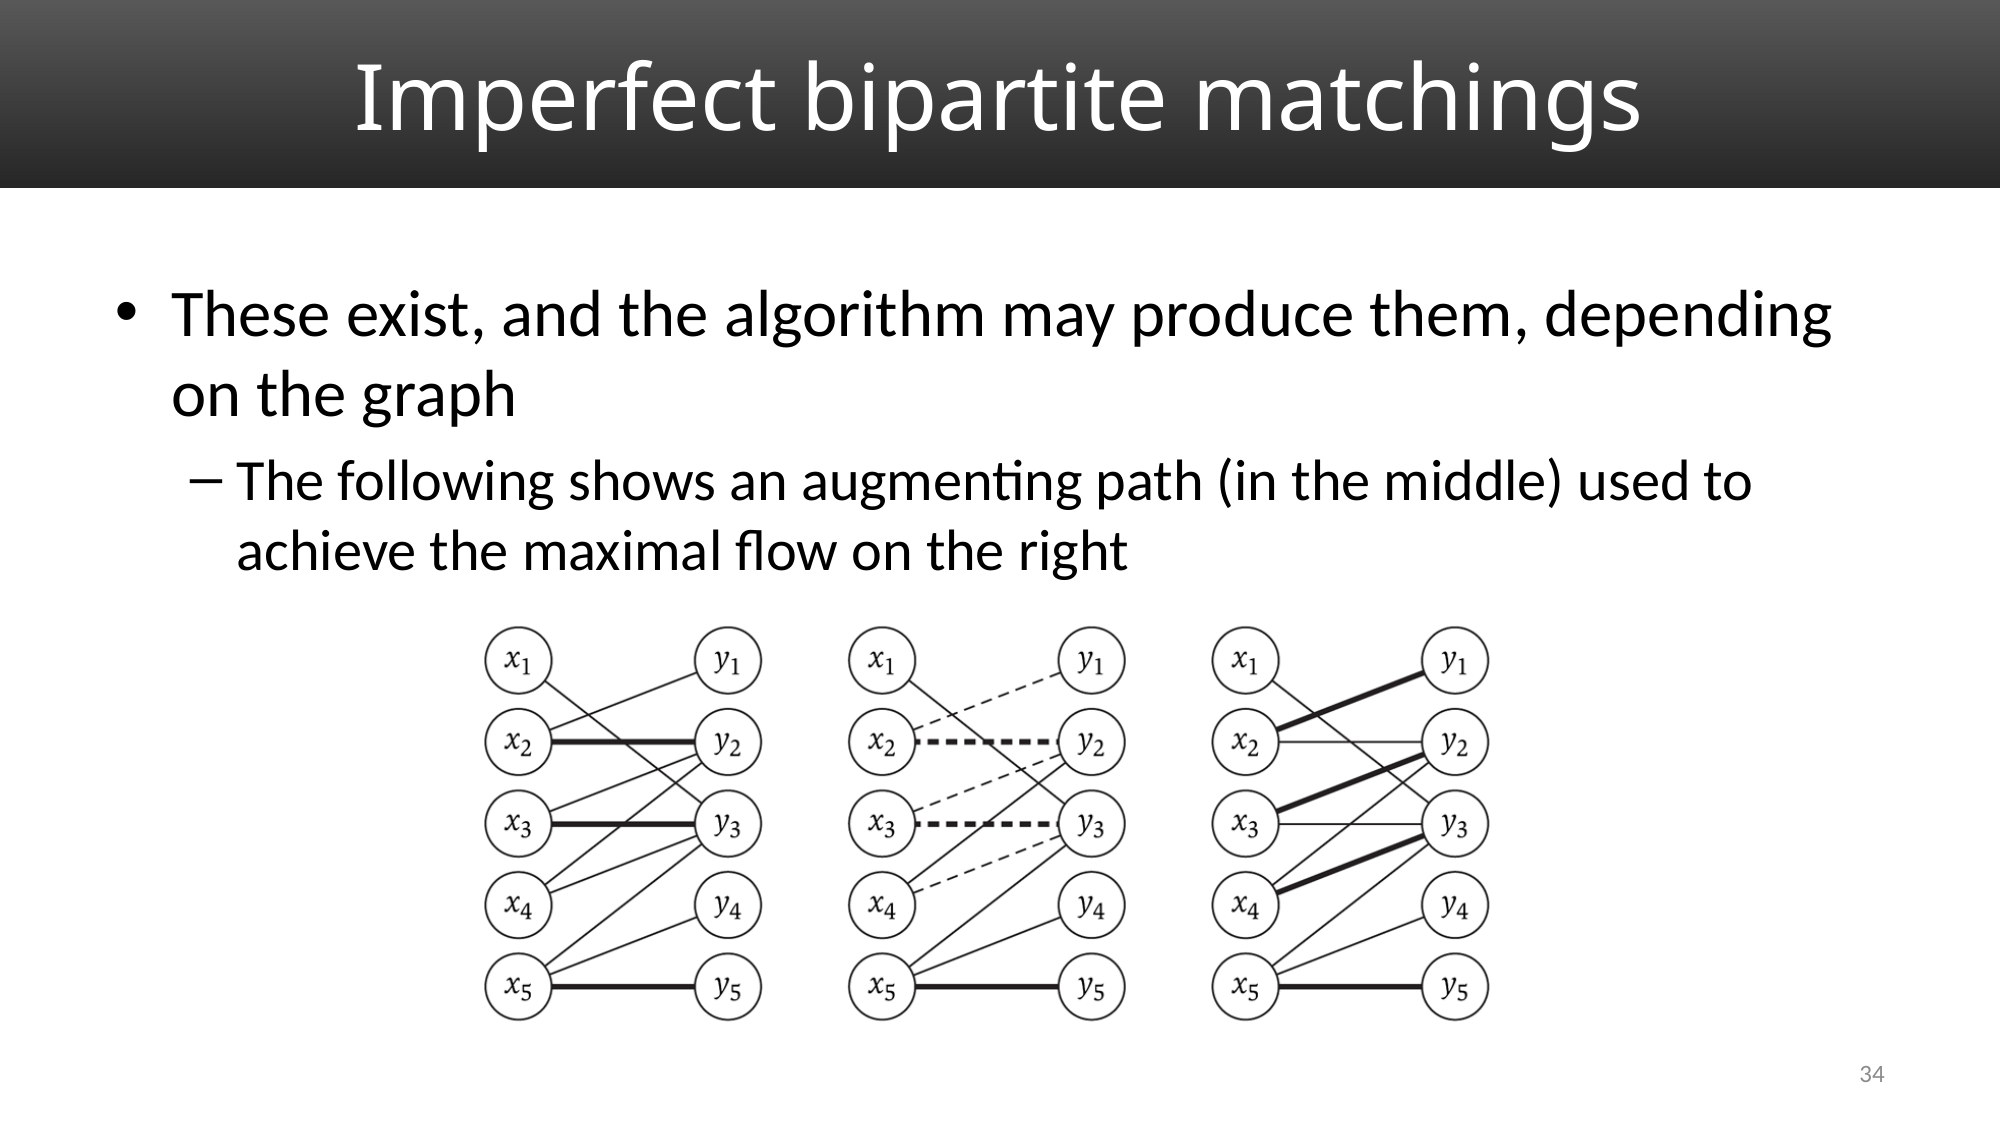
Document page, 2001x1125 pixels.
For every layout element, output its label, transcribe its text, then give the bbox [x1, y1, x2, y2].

title Imperfect bipartite matchings [99, 24, 1900, 163]
list These exist, and the algorithm may produce them, depending on the graph The following shows an augmenting path (in the middle) used to achieve the maximal flow on the right [99, 262, 1900, 1005]
slide_number 34 [1433, 1042, 1900, 1103]
picture [349, 599, 1626, 1038]
